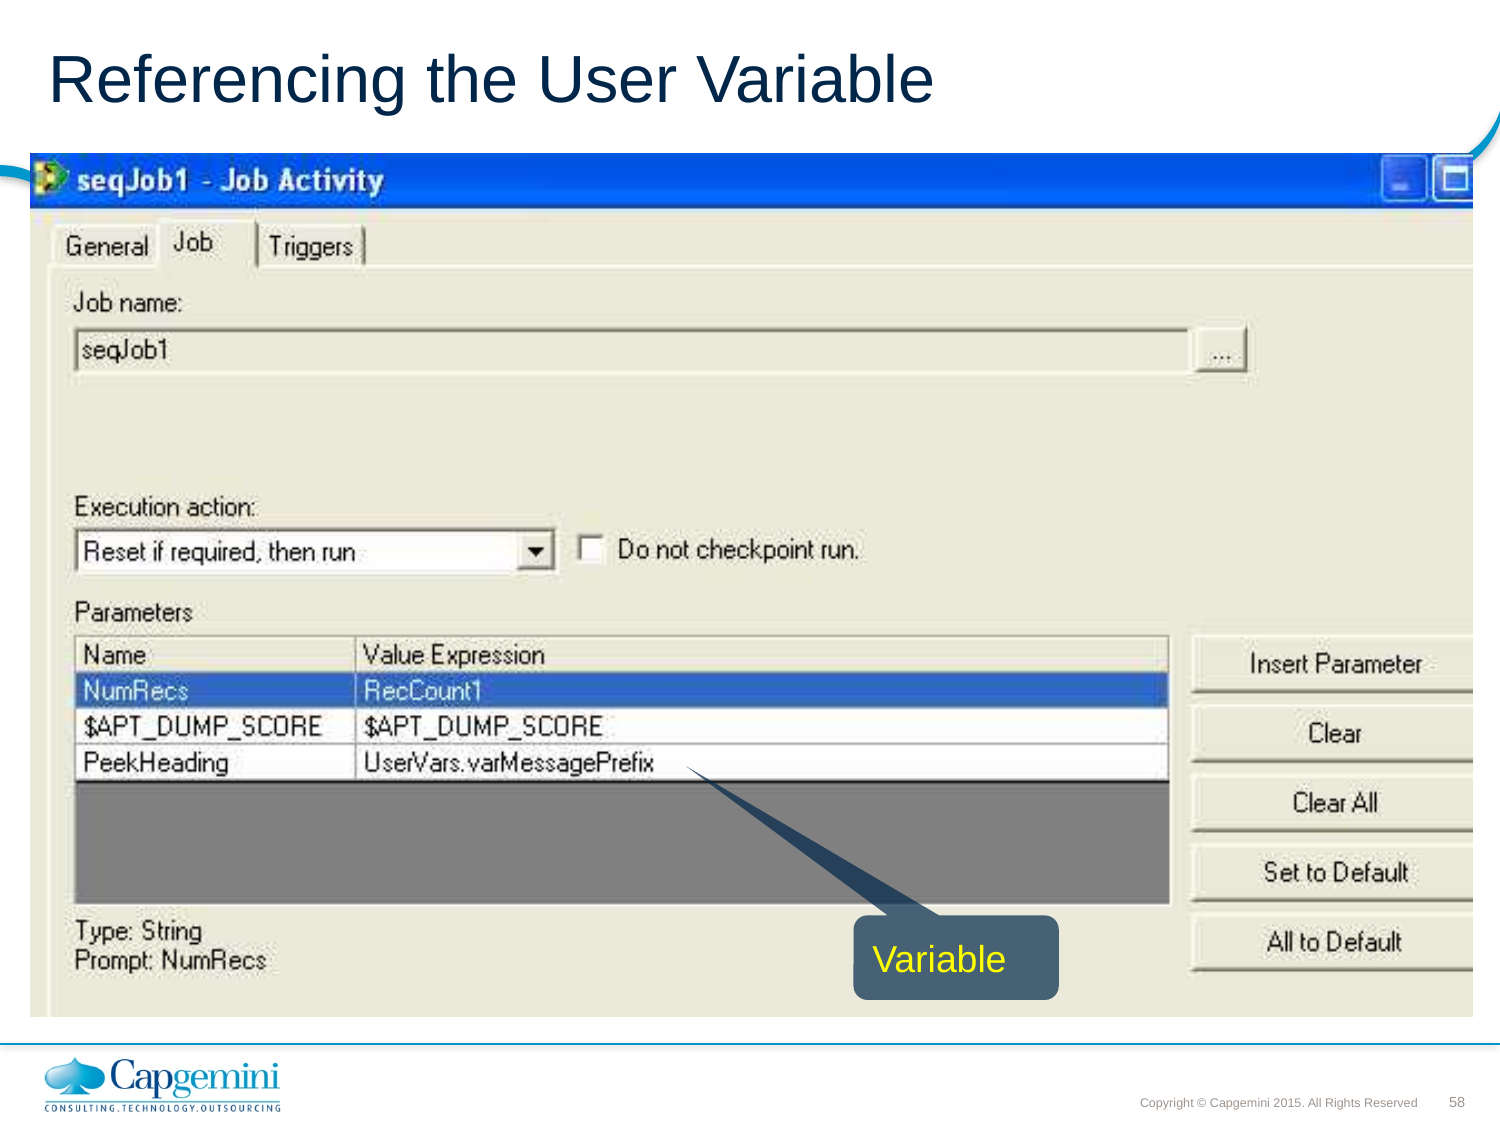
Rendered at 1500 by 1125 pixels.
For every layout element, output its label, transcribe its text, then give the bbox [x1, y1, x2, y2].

picture [29, 152, 1473, 1018]
picture [44, 1056, 281, 1113]
title Referencing the User Variable [0, 0, 1500, 165]
